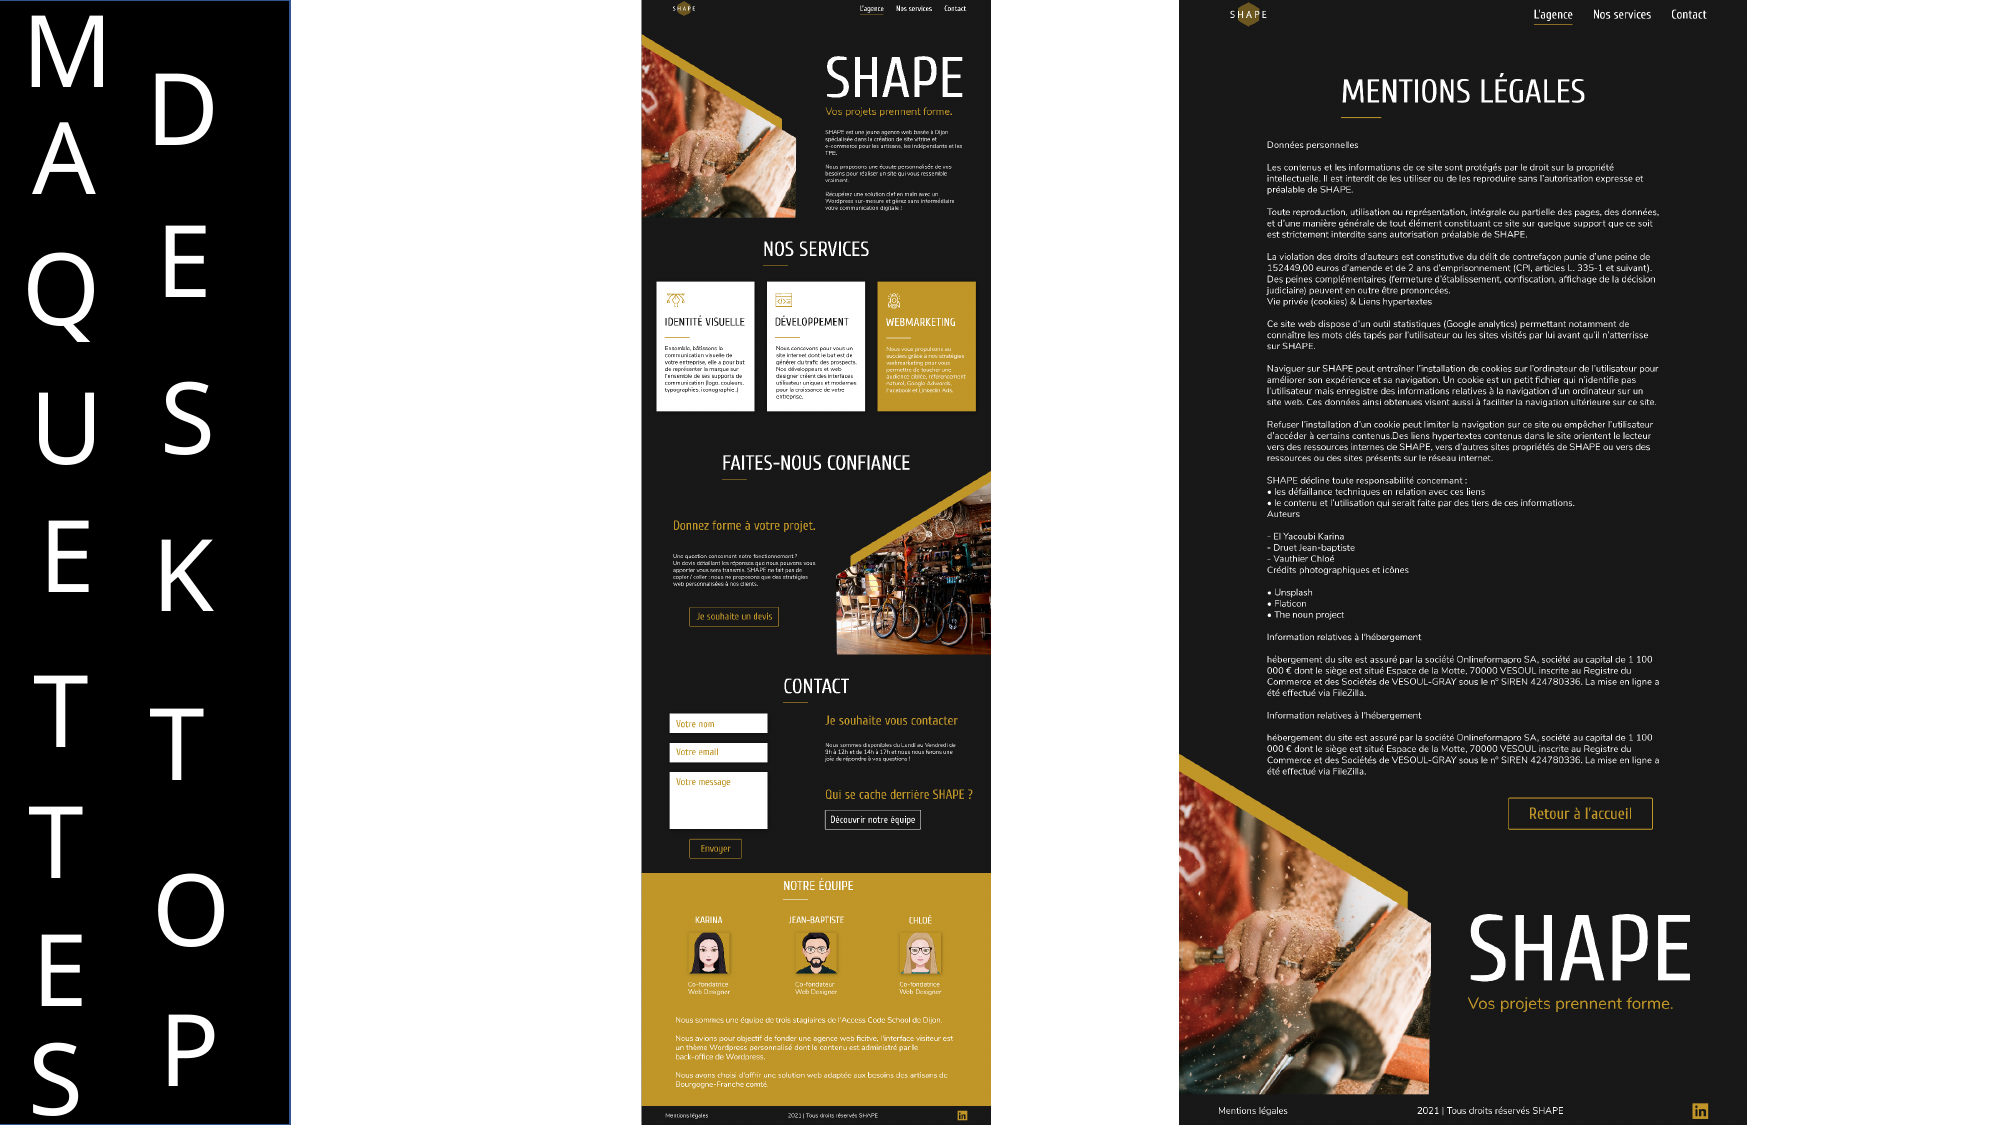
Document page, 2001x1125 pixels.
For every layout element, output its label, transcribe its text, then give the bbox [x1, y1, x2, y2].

text_box E [24, 484, 138, 620]
text_box A [17, 87, 131, 223]
text_box U [15, 356, 129, 492]
text_box [0, 0, 240, 1125]
text_box S [145, 347, 240, 482]
text_box Q [8, 218, 103, 353]
text_box O [137, 839, 240, 975]
text_box T [134, 673, 240, 808]
picture [240, 0, 1748, 1125]
text_box M [8, 0, 122, 116]
text_box T [13, 771, 127, 906]
text_box T [18, 640, 132, 776]
text_box D [132, 38, 240, 174]
text_box E [17, 899, 131, 1035]
text_box E [141, 189, 240, 325]
text_box K [138, 504, 240, 639]
text_box S [13, 1008, 127, 1125]
text_box P [144, 979, 240, 1114]
